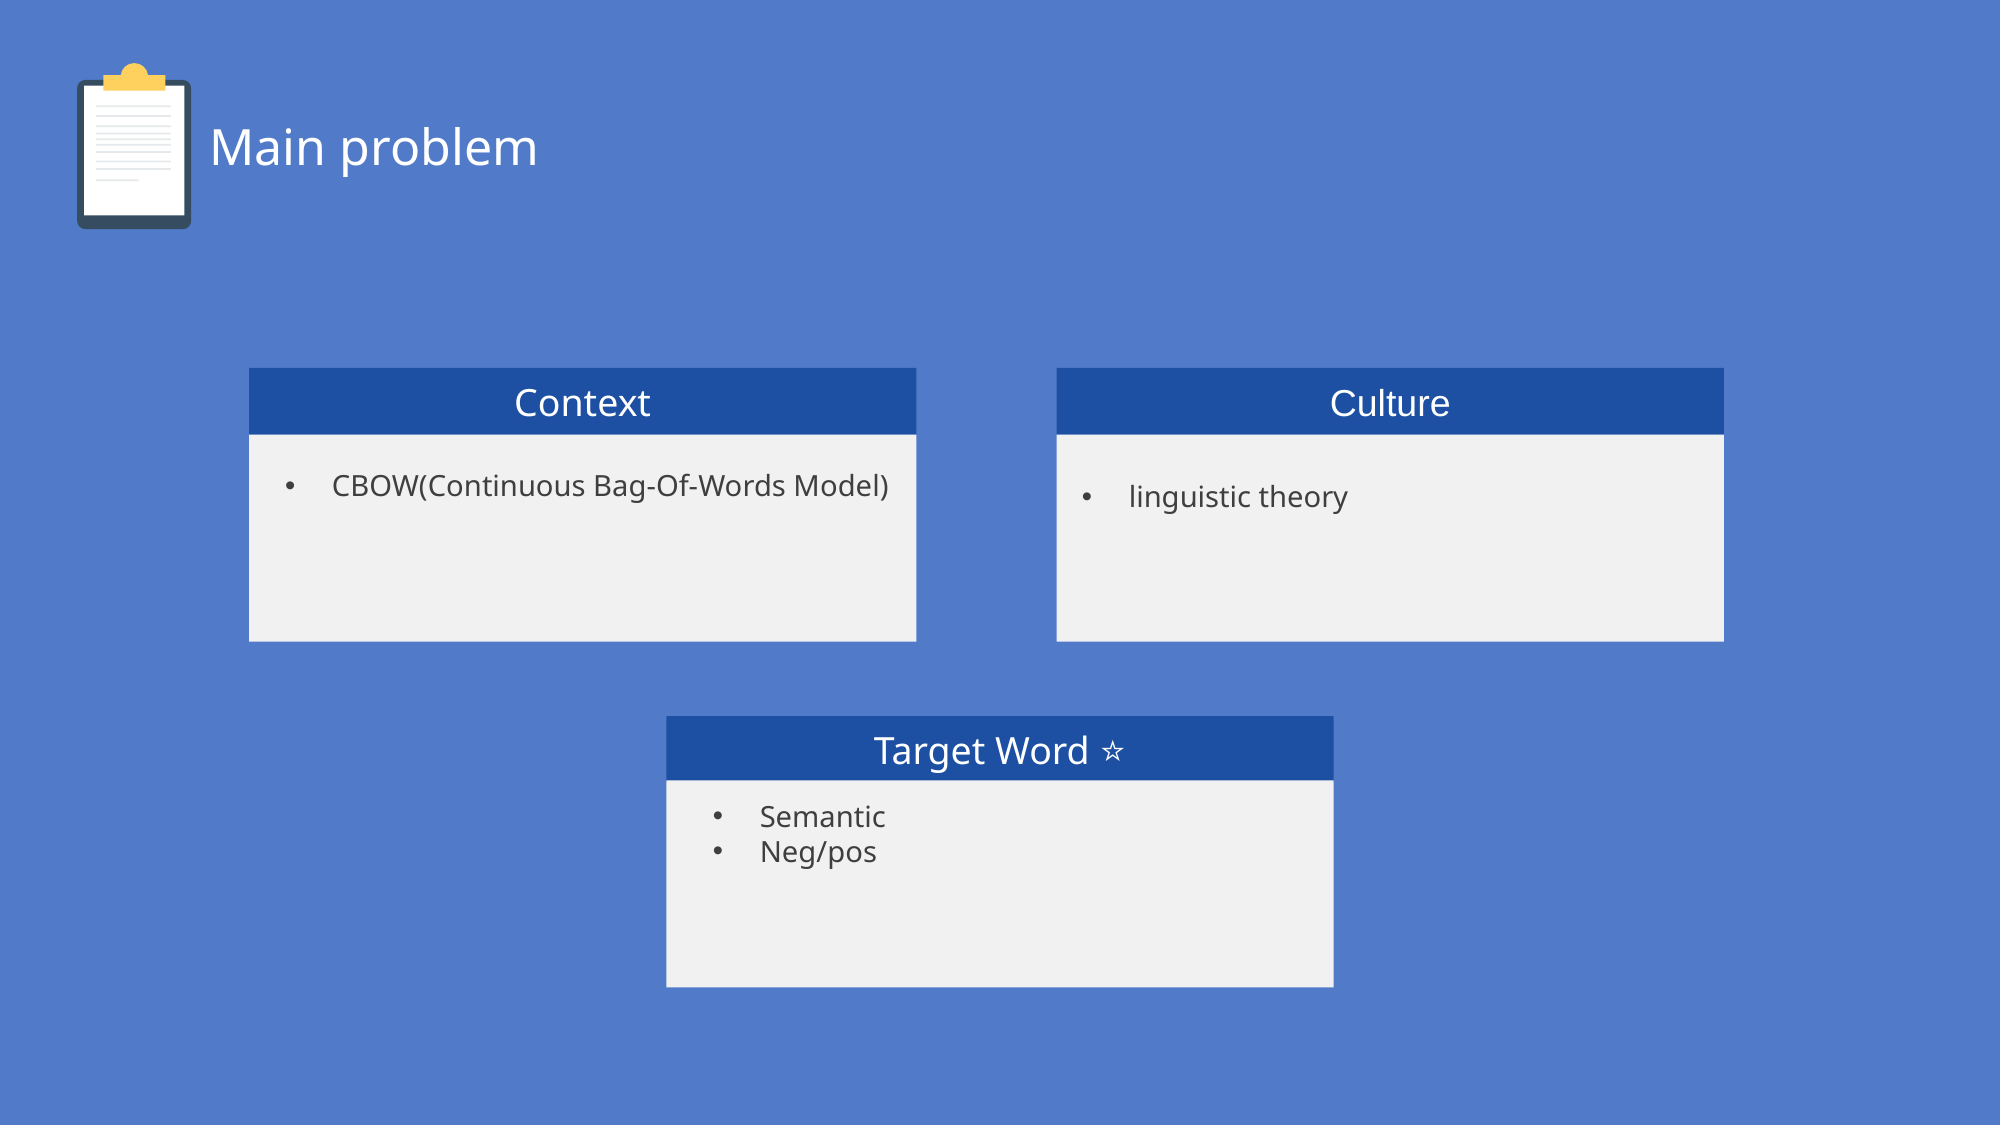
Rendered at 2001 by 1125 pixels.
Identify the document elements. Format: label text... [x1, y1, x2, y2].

text_box CBOW(Continuous Bag-Of-Words Model) [270, 460, 917, 510]
text_box Main problem [197, 108, 555, 183]
text_box [247, 433, 918, 644]
text_box Context [247, 366, 918, 433]
text_box [1055, 433, 1726, 644]
text_box Target Word ⭐ [664, 714, 1336, 778]
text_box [76, 62, 192, 230]
text_box linguistic theory [1067, 471, 1714, 522]
text_box Culture [1055, 366, 1726, 433]
text_box [664, 778, 1336, 989]
text_box Semantic Neg/pos [698, 790, 1345, 876]
